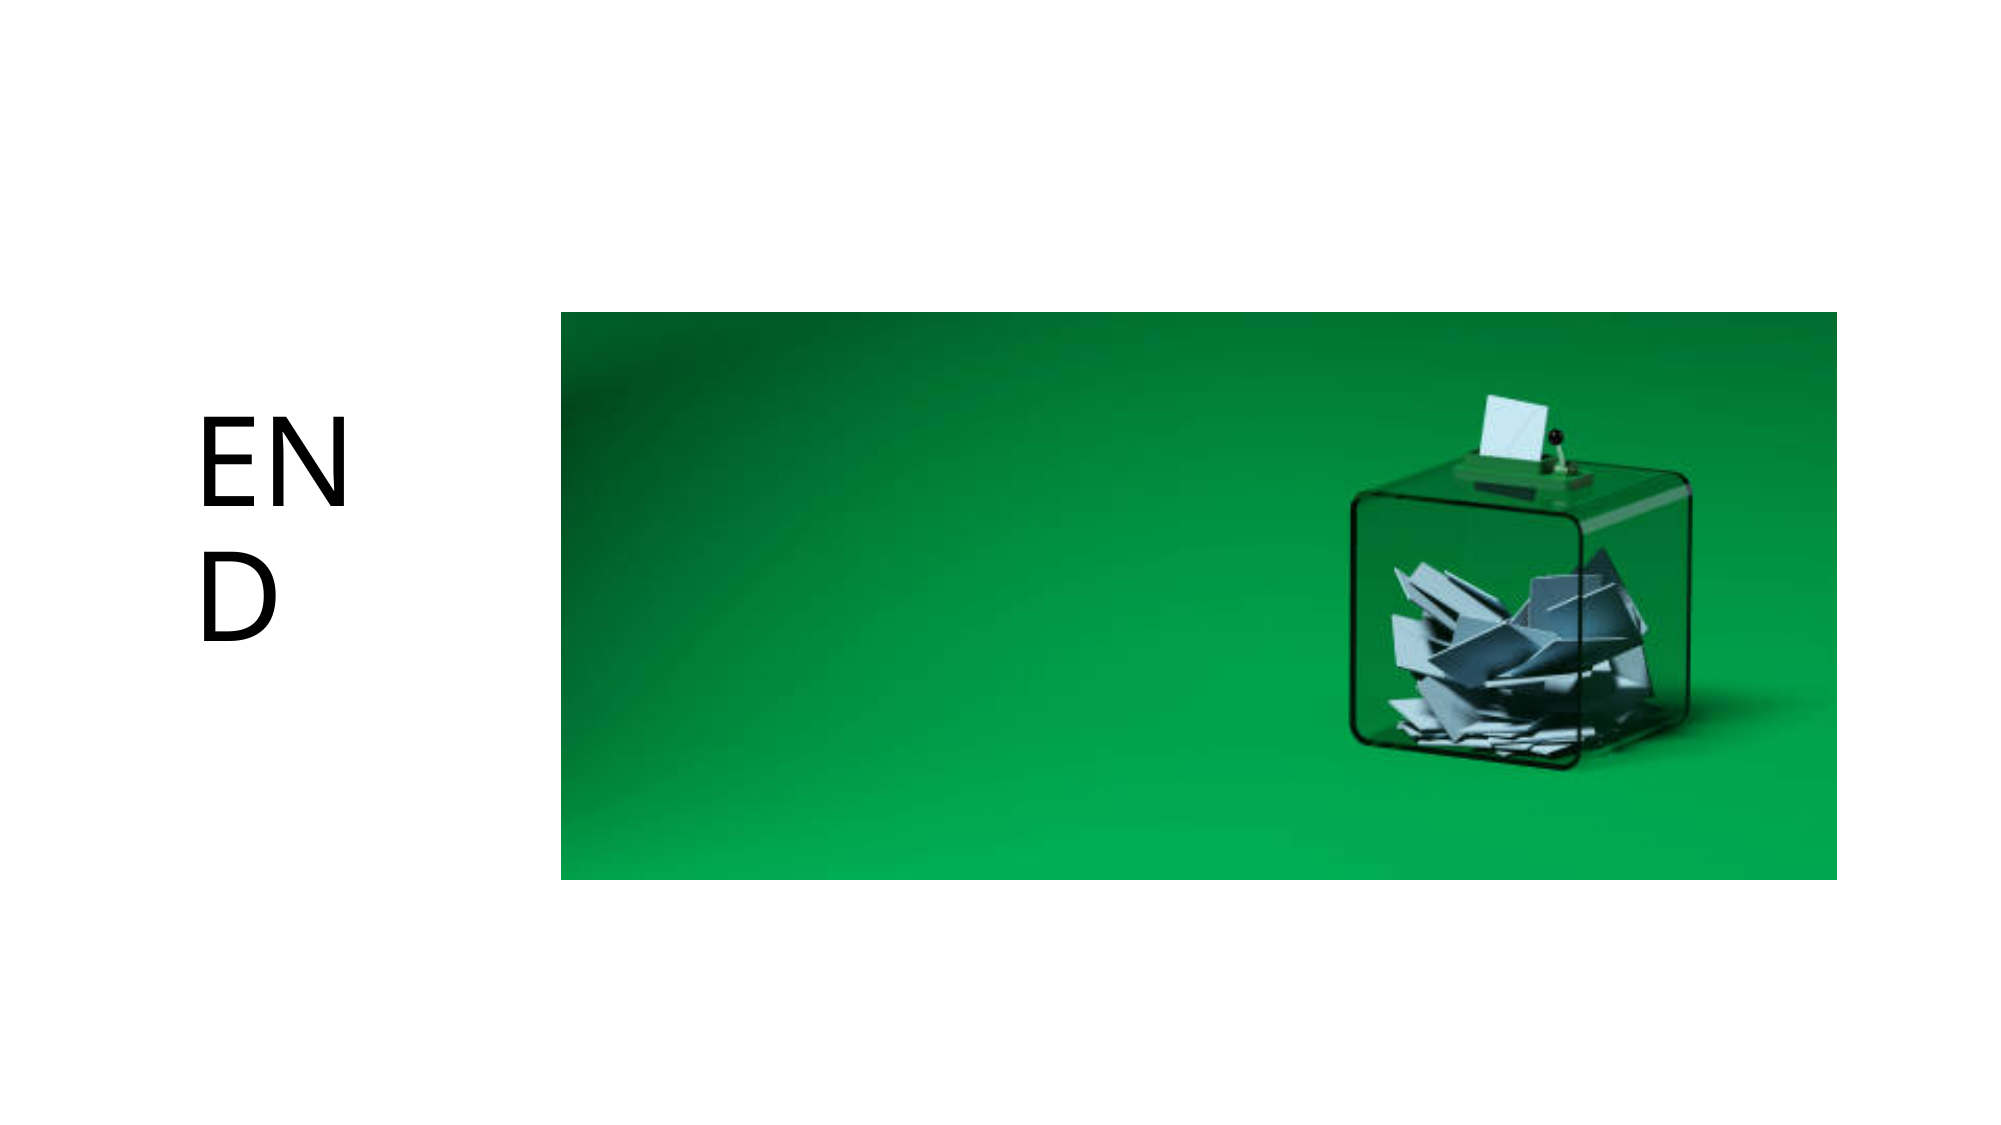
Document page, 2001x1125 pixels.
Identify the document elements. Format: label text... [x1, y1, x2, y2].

title END [177, 515, 458, 677]
picture [561, 312, 1837, 880]
